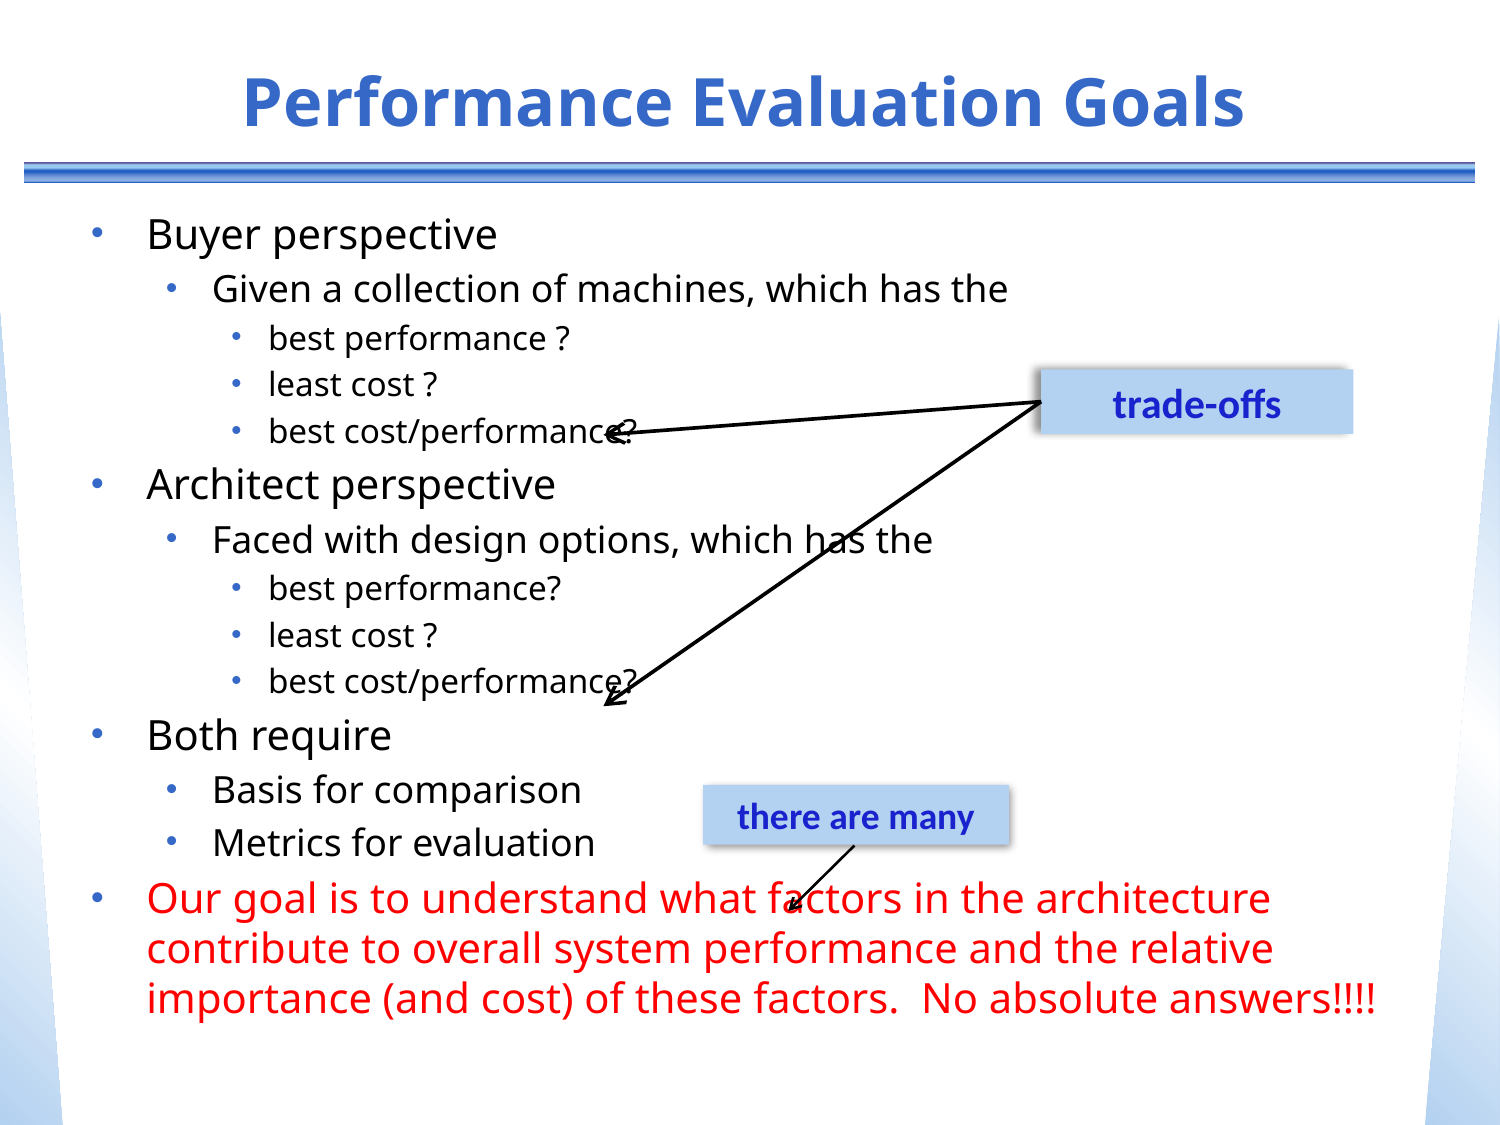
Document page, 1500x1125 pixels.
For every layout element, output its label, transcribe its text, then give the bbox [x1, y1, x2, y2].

picture [24, 162, 1475, 183]
title Performance Evaluation Goals [37, 37, 1450, 163]
text_box trade-offs [1041, 369, 1354, 434]
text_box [603, 401, 1042, 707]
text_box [787, 845, 855, 912]
list Buyer perspective Given a collection of machines, which has the best performance ? least cost ? best cost/performance? Architect perspective Faced with design options, which has the best performance? least cost ? best cost/performance? Both require Basis for comparison Metrics for evaluation Our goal is to understand what factors in the architecture contribute to overall system performance and the relative importance (and cost) of these factors. No absolute answers!!!! [75, 200, 1425, 1038]
text_box there are many [703, 784, 1009, 845]
